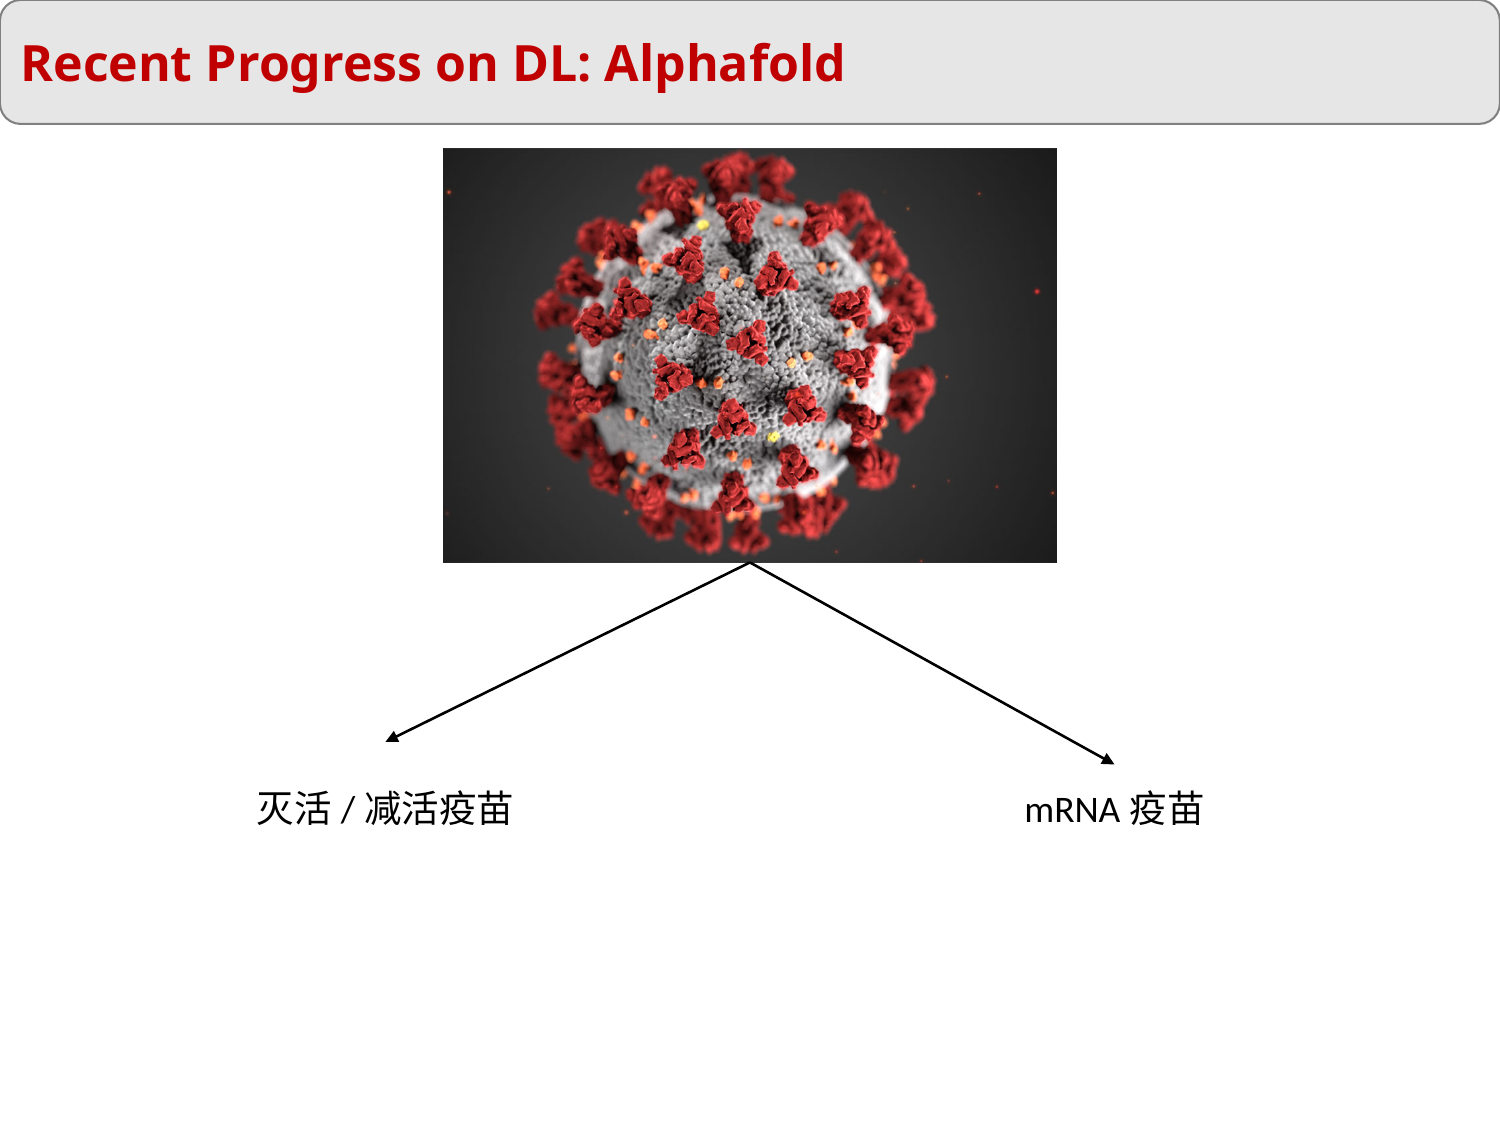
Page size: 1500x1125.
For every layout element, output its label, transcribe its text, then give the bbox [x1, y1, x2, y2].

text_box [385, 562, 749, 742]
text_box mRNA疫苗 [833, 777, 1396, 838]
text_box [749, 562, 1115, 765]
text_box Recent Progress on DL: Alphafold [0, 0, 1500, 125]
text_box 灭活/减活疫苗 [104, 777, 667, 838]
picture [443, 148, 1057, 562]
